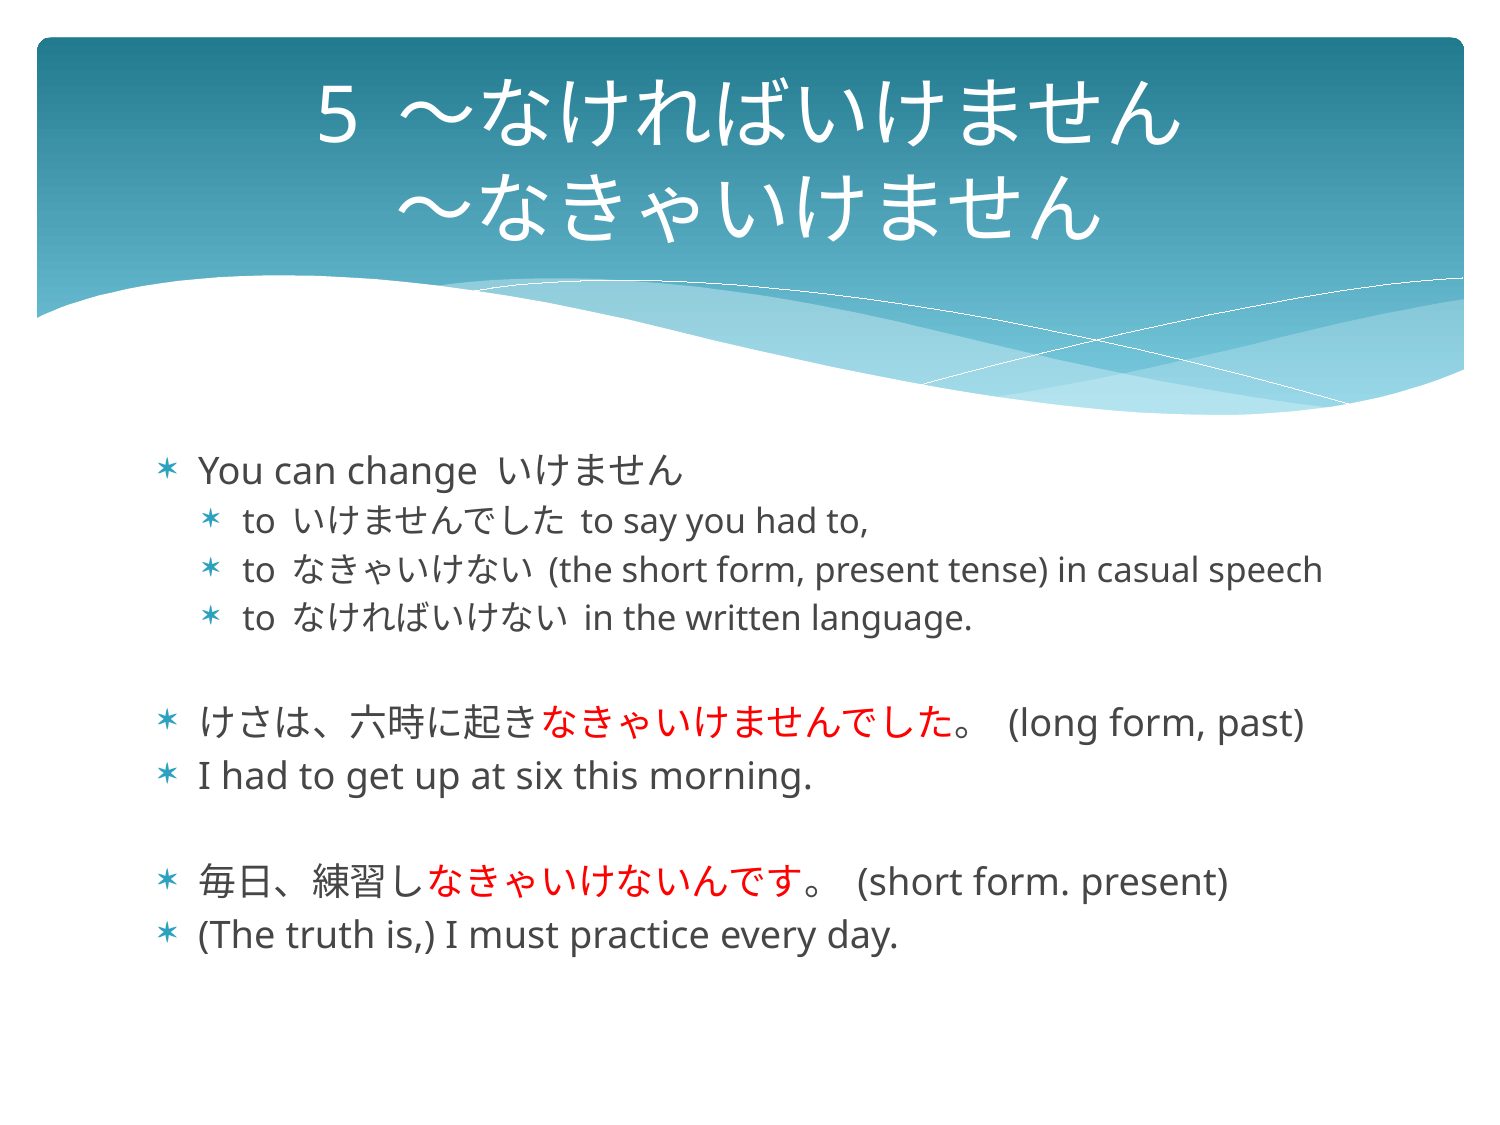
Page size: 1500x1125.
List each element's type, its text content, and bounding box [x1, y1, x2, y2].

list You can change いけません to いけませんでした to say you had to, to なきゃいけない (the short form, present tense) in casual speech to なければいけない in the written language. けさは、六時に起きなきゃいけませんでした。 (long form, past) I had to get up at six this morning. 毎日、練習しなきゃいけないんです。 (short form. present) (The truth is,) I must practice every day. [143, 438, 1359, 1005]
title 5 ～なければいけません ～なきゃいけません [75, 55, 1425, 261]
